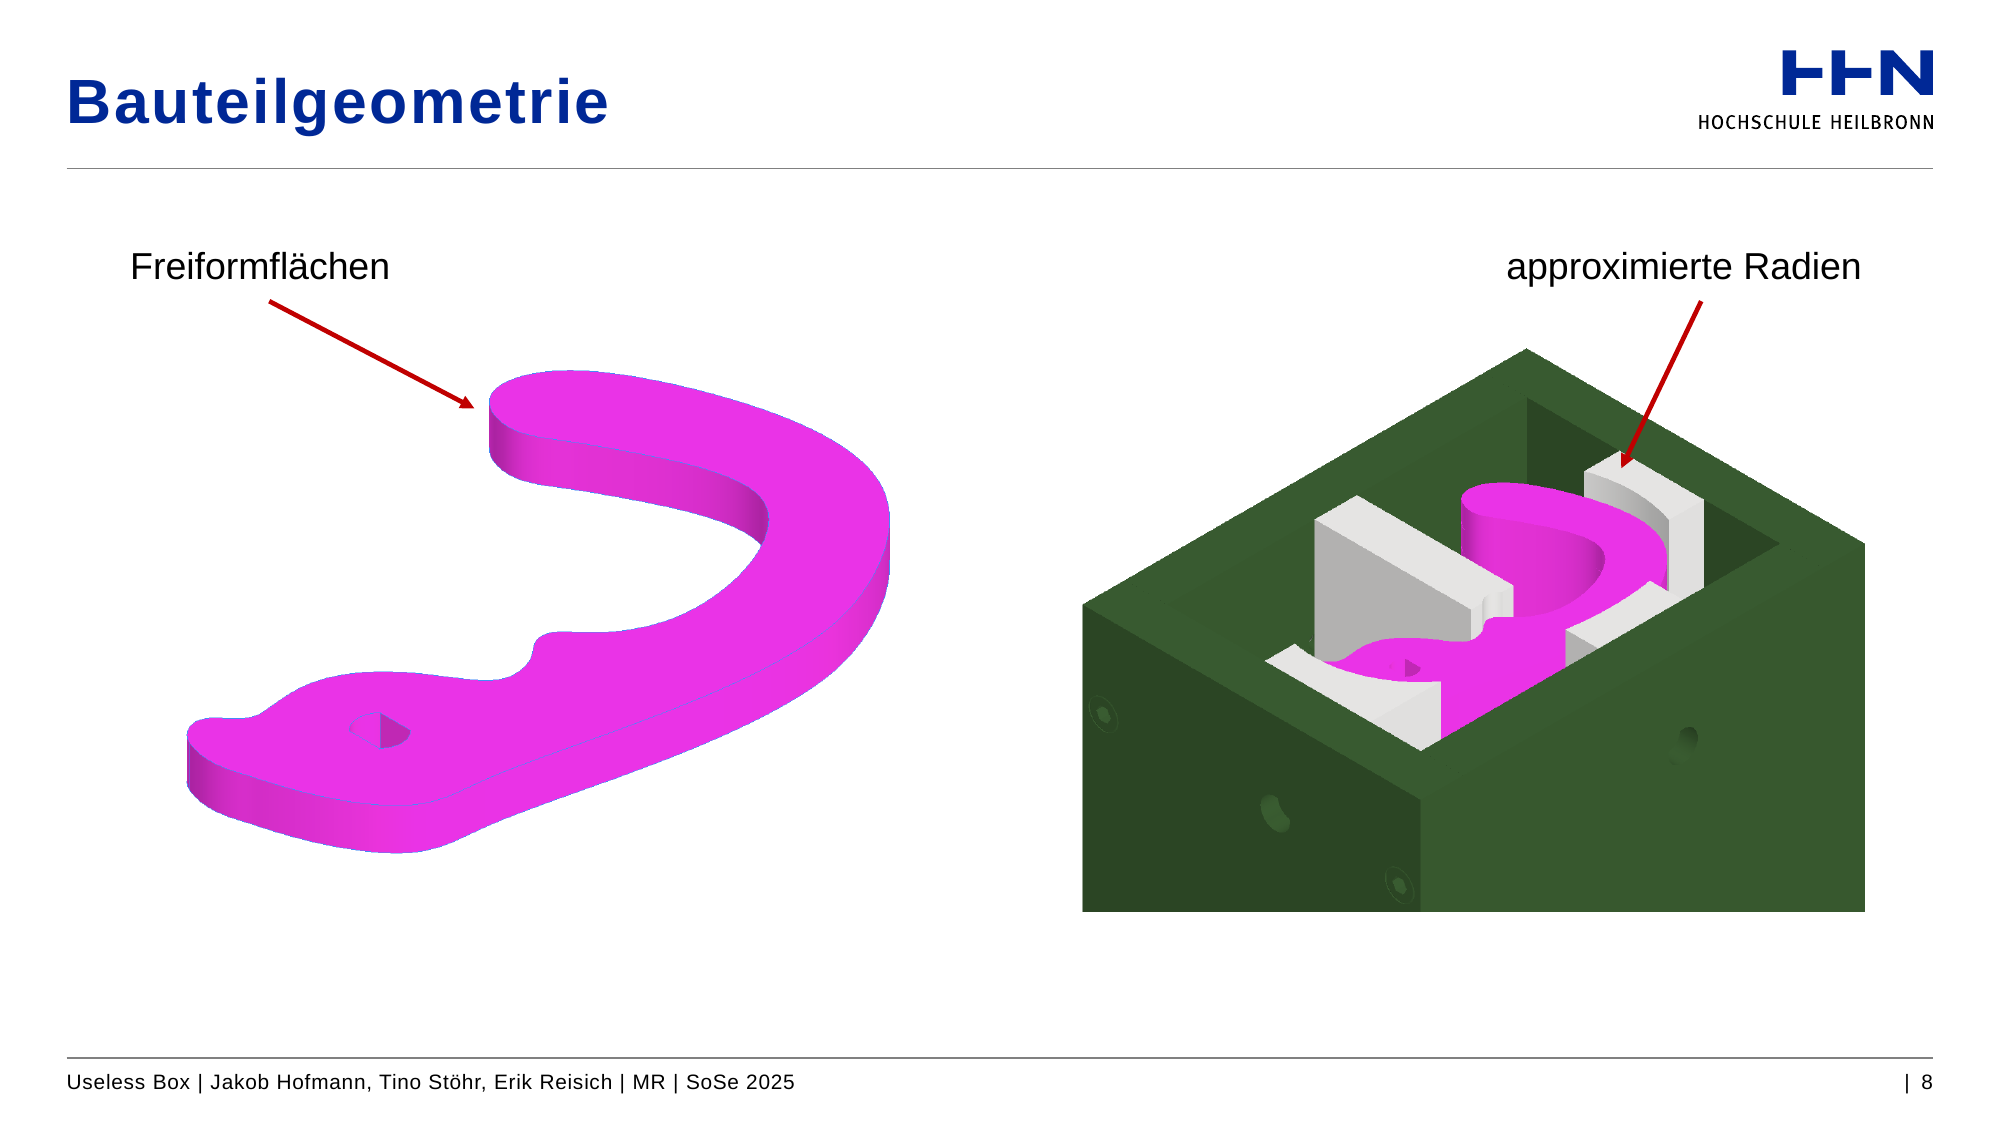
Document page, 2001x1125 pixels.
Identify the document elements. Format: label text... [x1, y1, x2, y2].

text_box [269, 301, 475, 409]
picture [1054, 273, 1899, 912]
slide_number | 8 [1621, 1068, 1933, 1105]
footer Useless Box | Jakob Hofmann, Tino Stöhr, Erik Reisich | MR | SoSe 2025 [66, 1068, 1277, 1105]
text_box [1621, 301, 1702, 469]
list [115, 301, 960, 940]
title Bauteilgeometrie [66, 60, 1690, 145]
text_box approximierte Radien [1491, 234, 1885, 273]
text_box Freiformflächen [115, 234, 423, 295]
